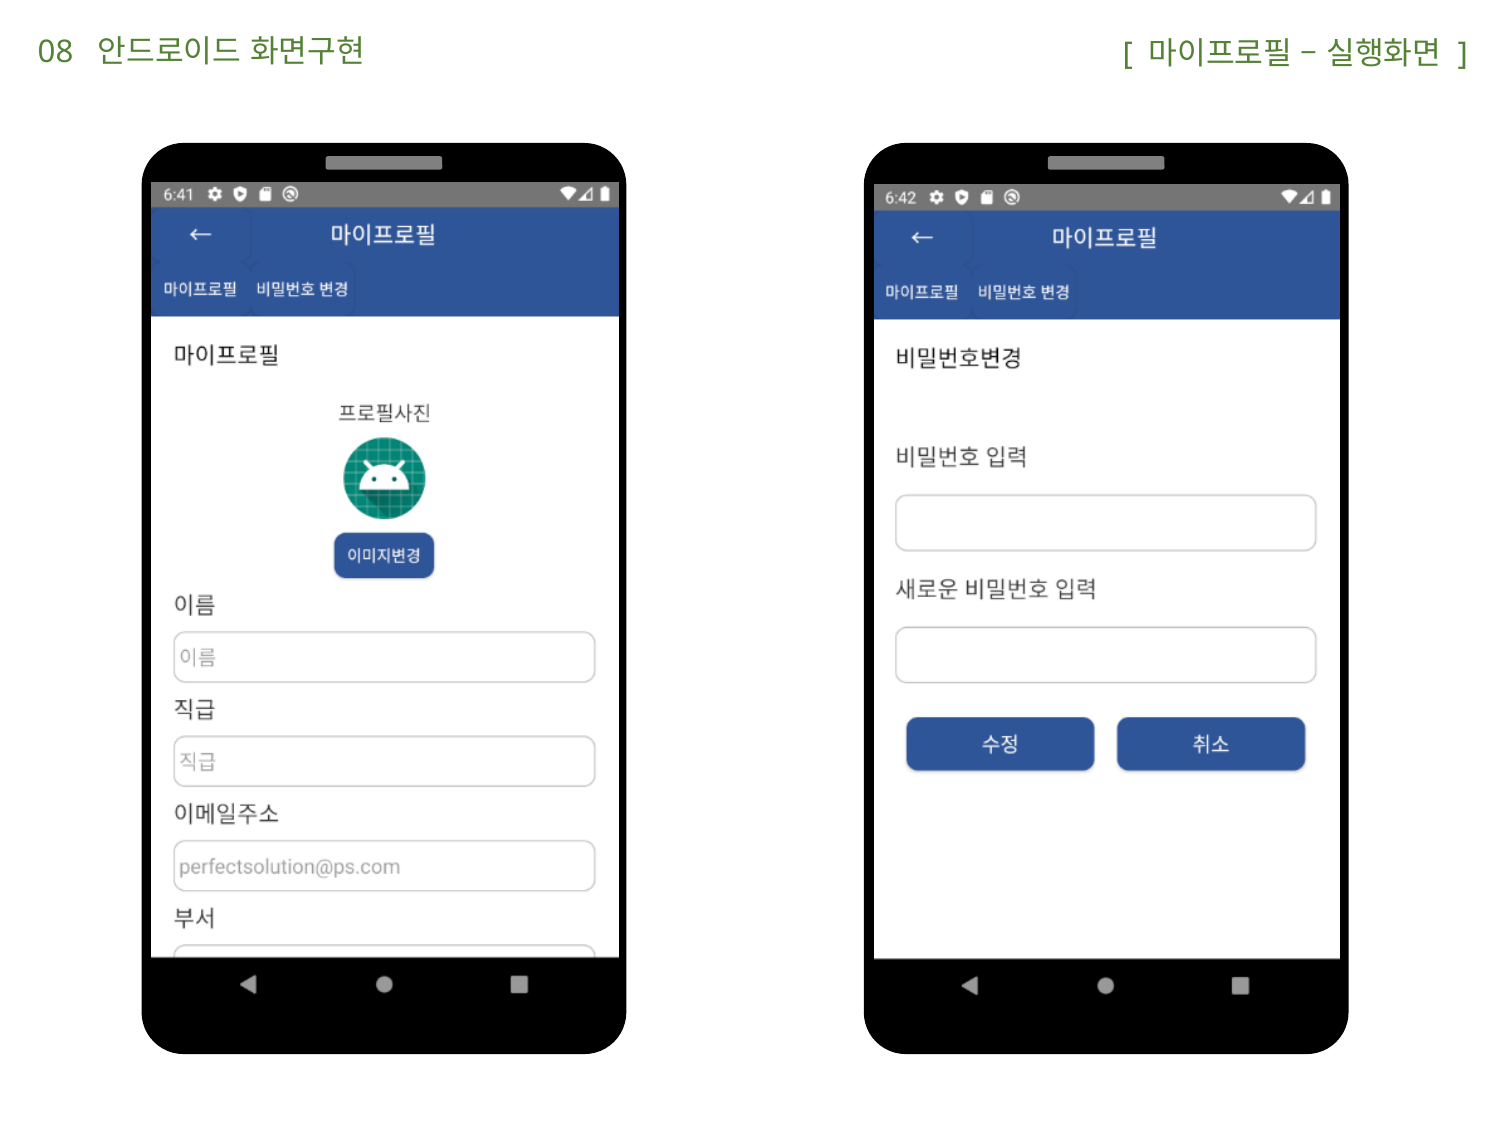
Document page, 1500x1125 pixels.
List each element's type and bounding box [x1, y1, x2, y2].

text_box [141, 142, 627, 1055]
text_box [22, 24, 464, 77]
text_box [863, 142, 1349, 1055]
picture [150, 182, 619, 1011]
text_box [761, 25, 1483, 78]
picture [874, 184, 1340, 1011]
